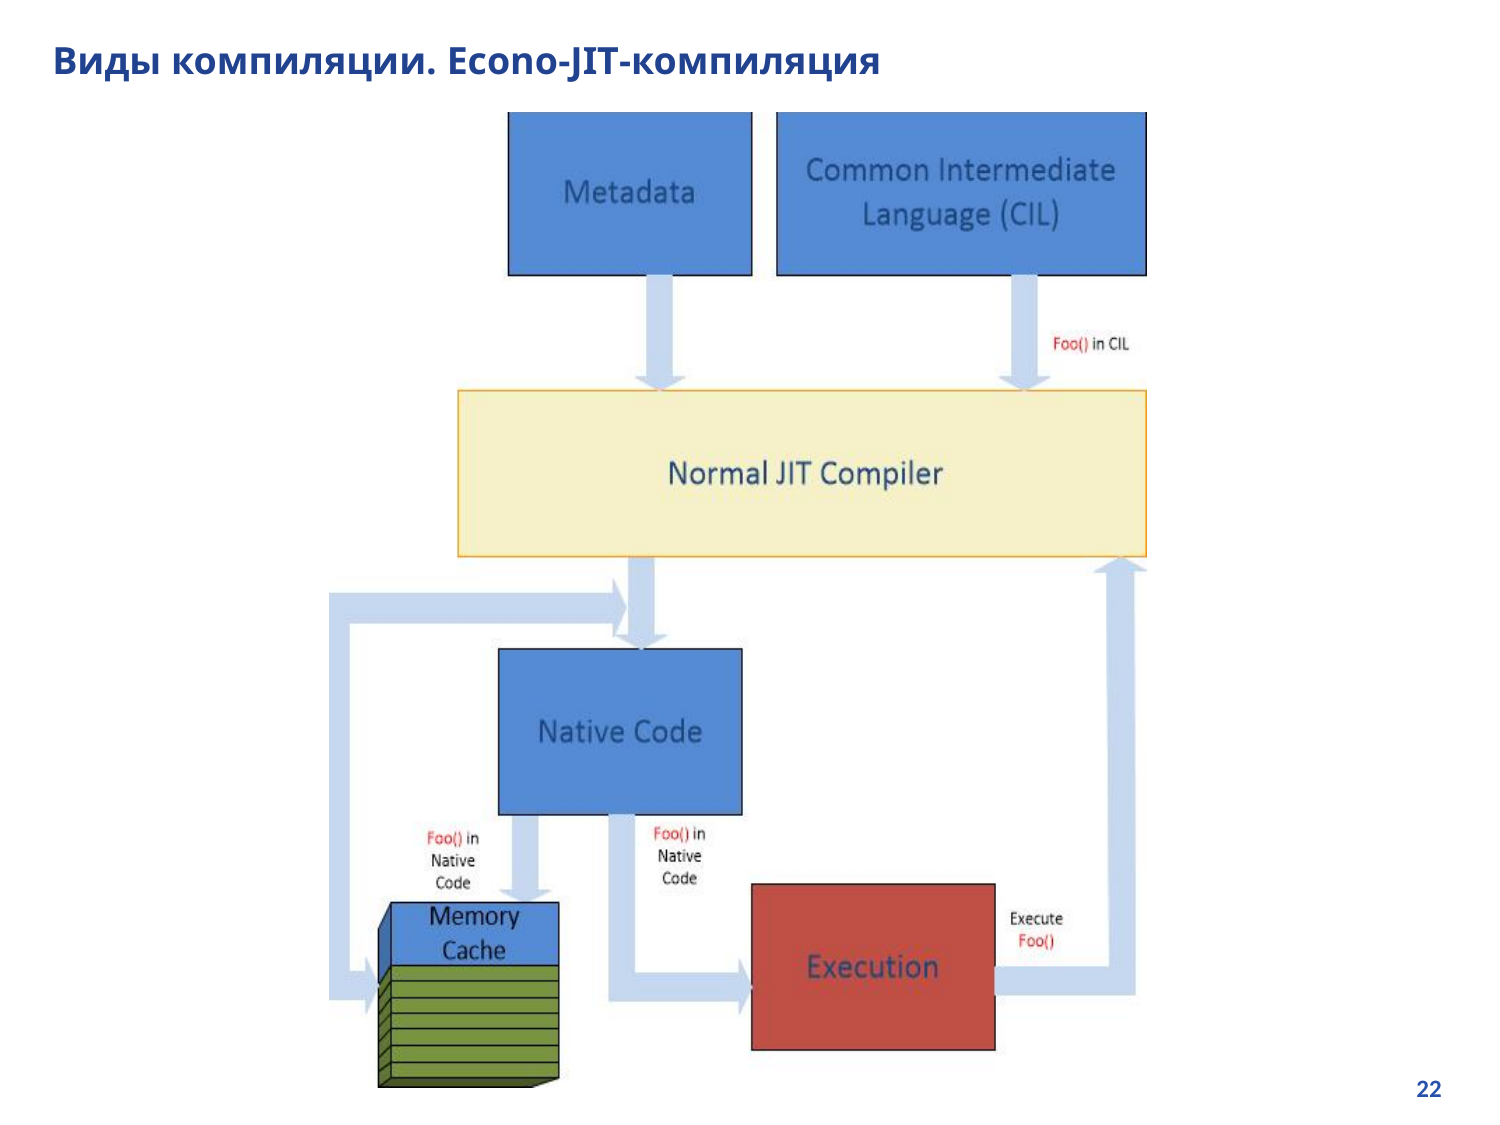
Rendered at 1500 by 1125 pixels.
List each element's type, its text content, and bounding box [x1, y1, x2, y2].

title Виды компиляции. Econo-JIT-компиляция [36, 29, 1455, 88]
picture [329, 112, 1147, 1088]
